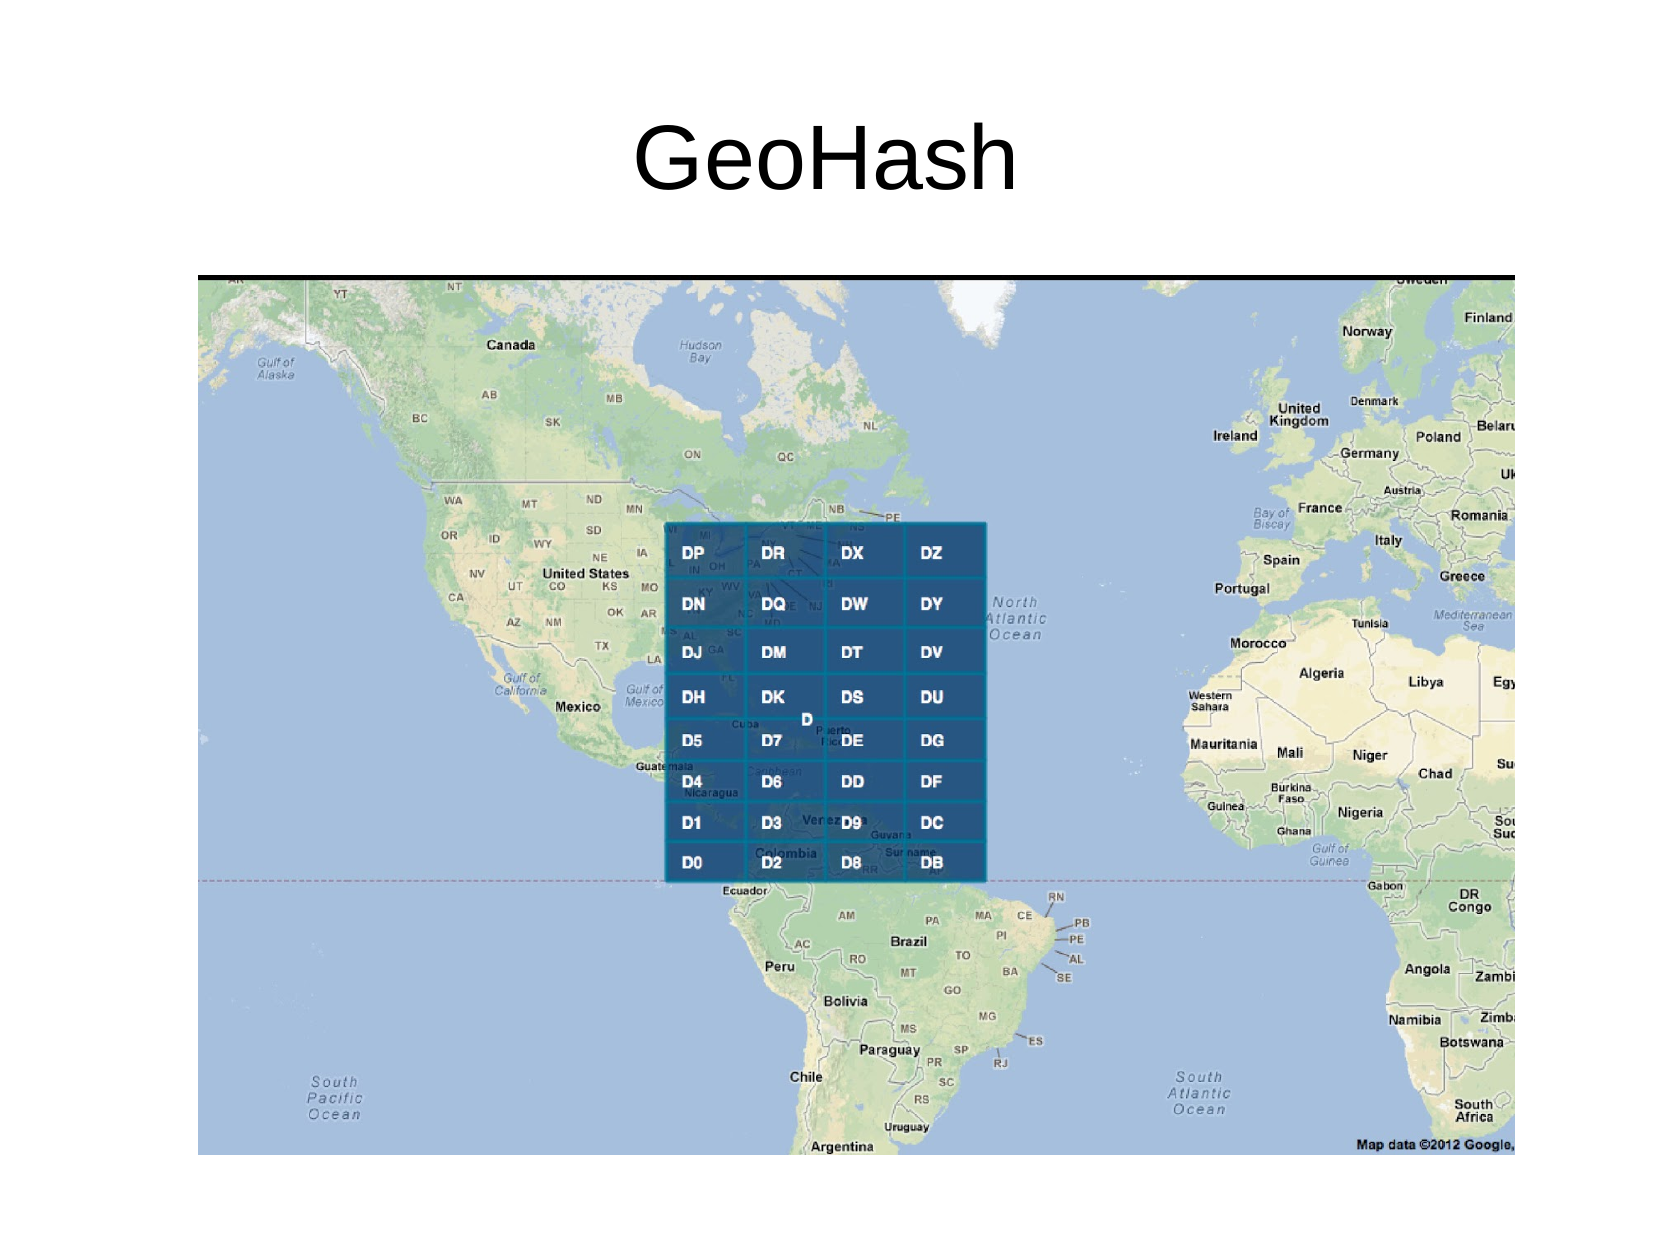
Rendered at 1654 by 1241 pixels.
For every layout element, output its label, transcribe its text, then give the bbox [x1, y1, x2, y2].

picture [198, 275, 1515, 1155]
title GeoHash [82, 49, 1571, 257]
